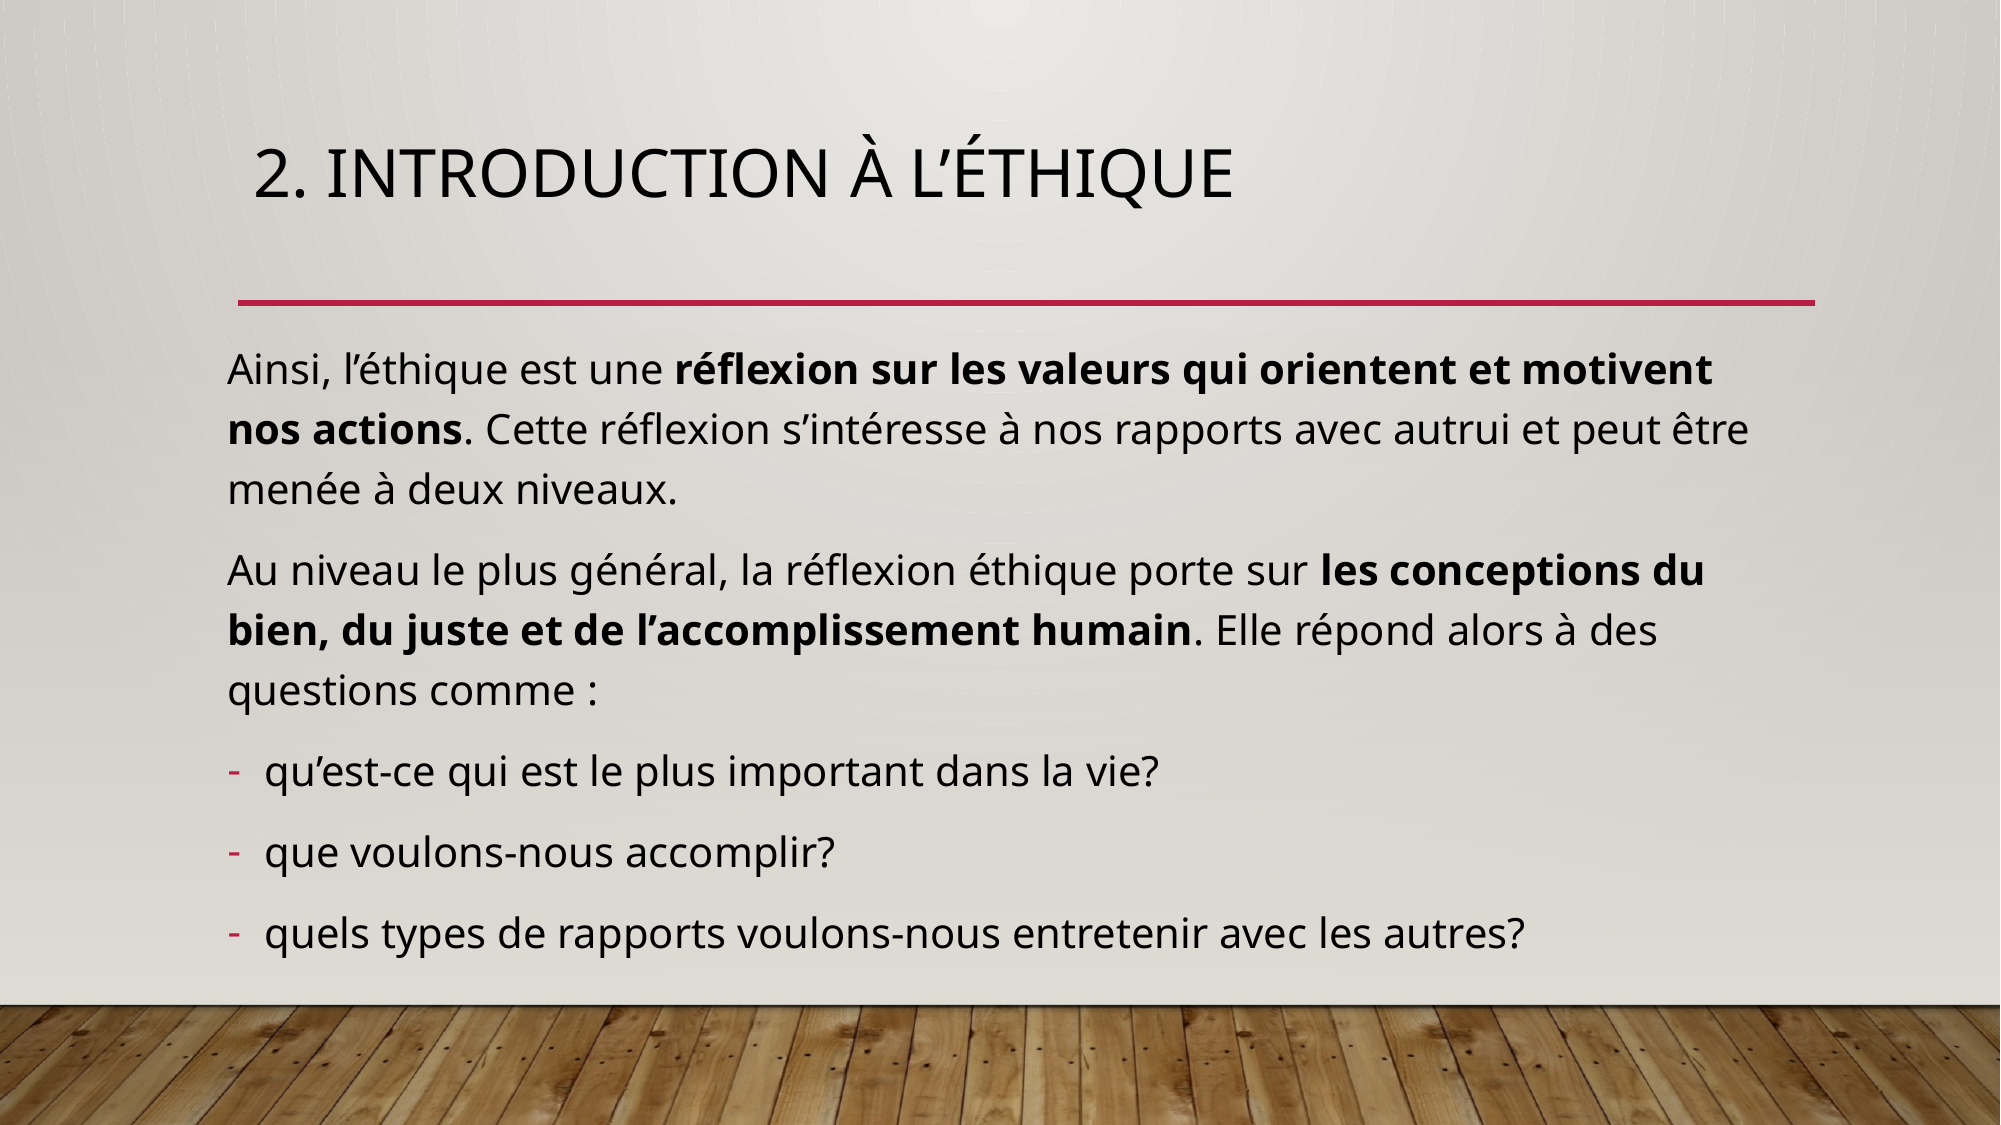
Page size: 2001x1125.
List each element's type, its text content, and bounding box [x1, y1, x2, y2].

title 2. Introduction à l’éthique [238, 131, 1814, 305]
list Ainsi, l’éthique est une réflexion sur les valeurs qui orientent et motivent nos actions. Cette réflexion s’intéresse à nos rapports avec autrui et peut être menée à deux niveaux. Au niveau le plus général, la réflexion éthique porte sur les conceptions du bien, du juste et de l’accomplissement humain. Elle répond alors à des questions comme : qu’est-ce qui est le plus important dans la vie? que voulons-nous accomplir? quels types de rapports voulons-nous entretenir avec les autres? [212, 325, 1788, 994]
picture [0, 1005, 2000, 1125]
